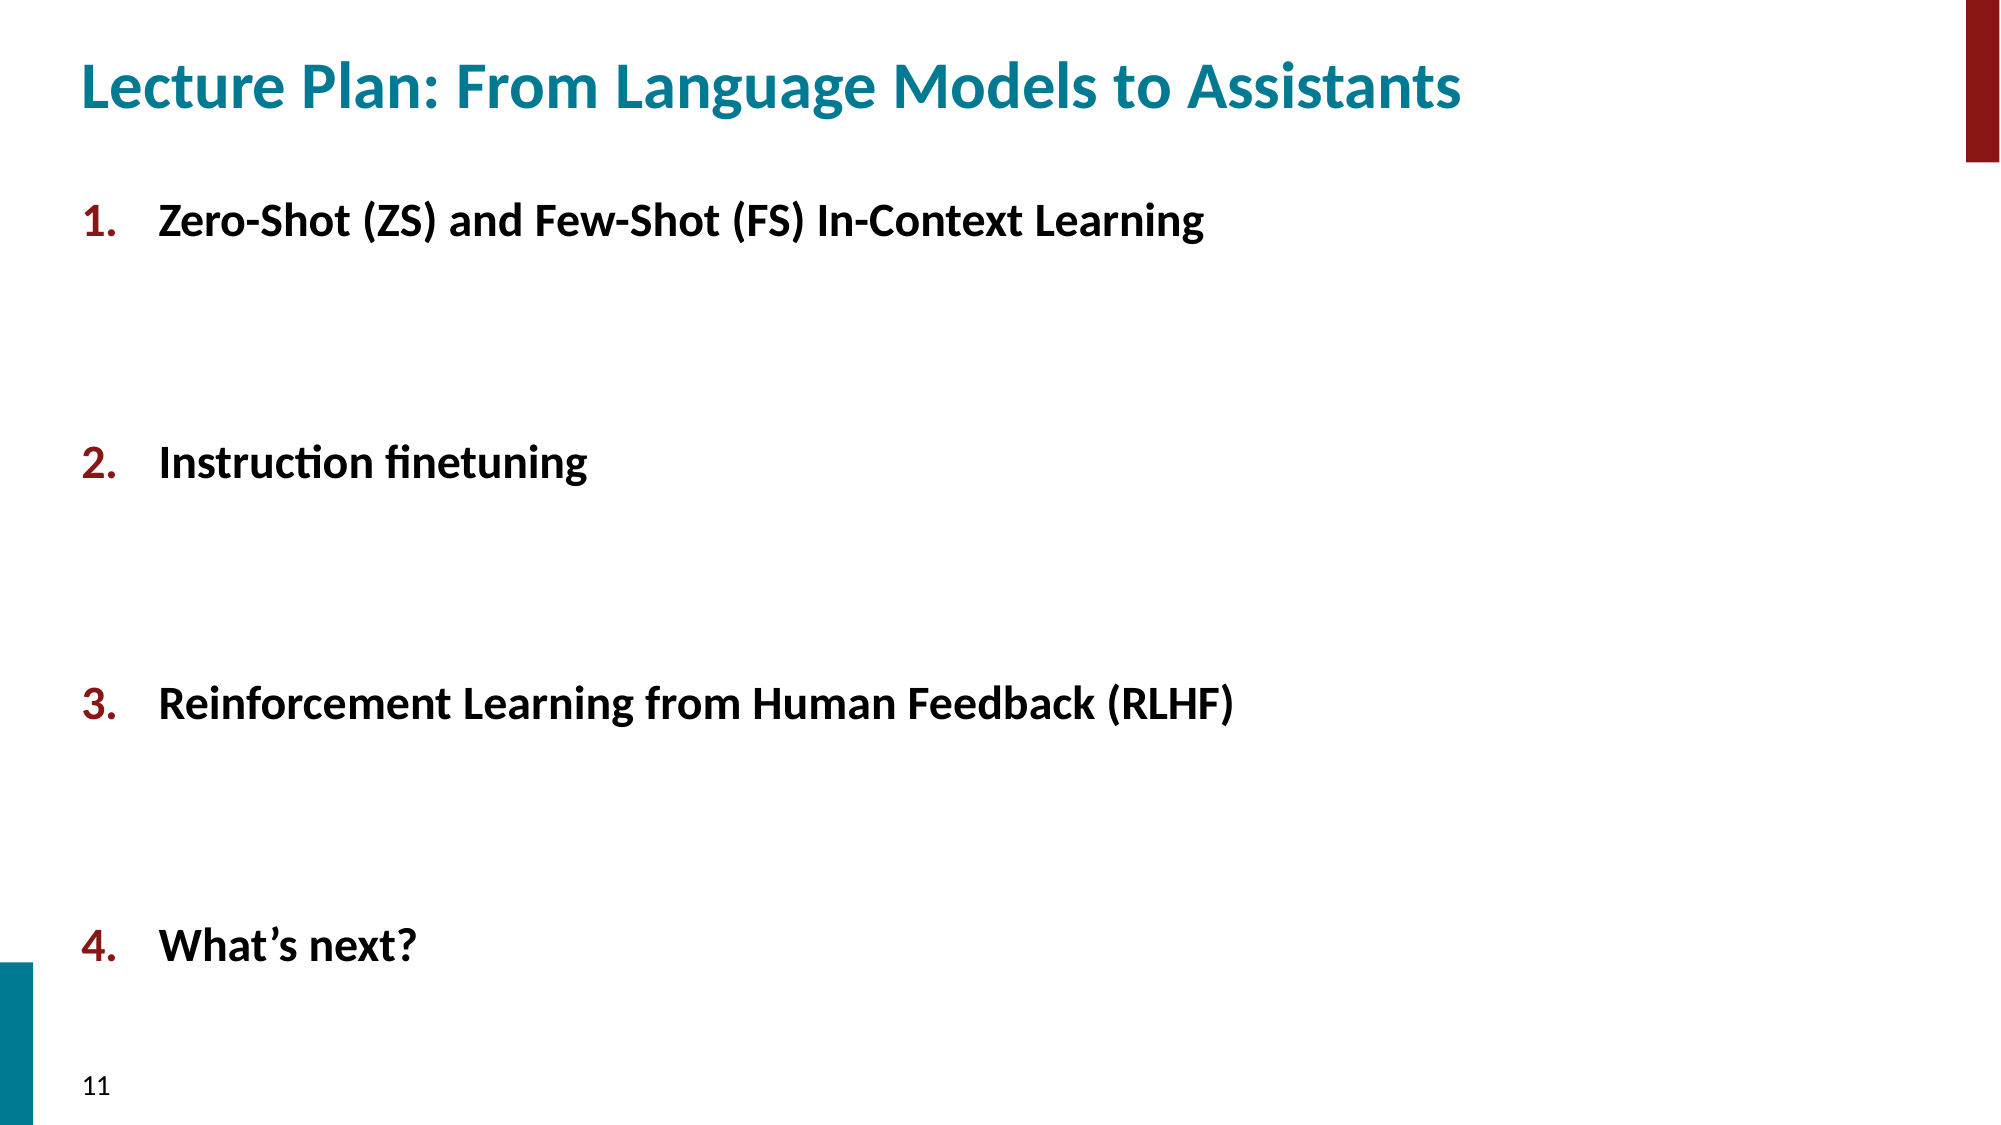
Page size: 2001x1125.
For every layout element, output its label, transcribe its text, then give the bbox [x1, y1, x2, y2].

text_box 4. What’s next? [79, 911, 420, 971]
text_box 2. Instruction finetuning [79, 428, 590, 488]
slide_number 11 [75, 1071, 119, 1125]
title Lecture Plan: From Language Models to Assistants [78, 39, 1922, 230]
text_box 1. Zero-Shot (ZS) and Few-Shot (FS) In-Context Learning [79, 186, 1209, 247]
text_box 3. Reinforcement Learning from Human Feedback (RLHF) [79, 669, 1238, 730]
